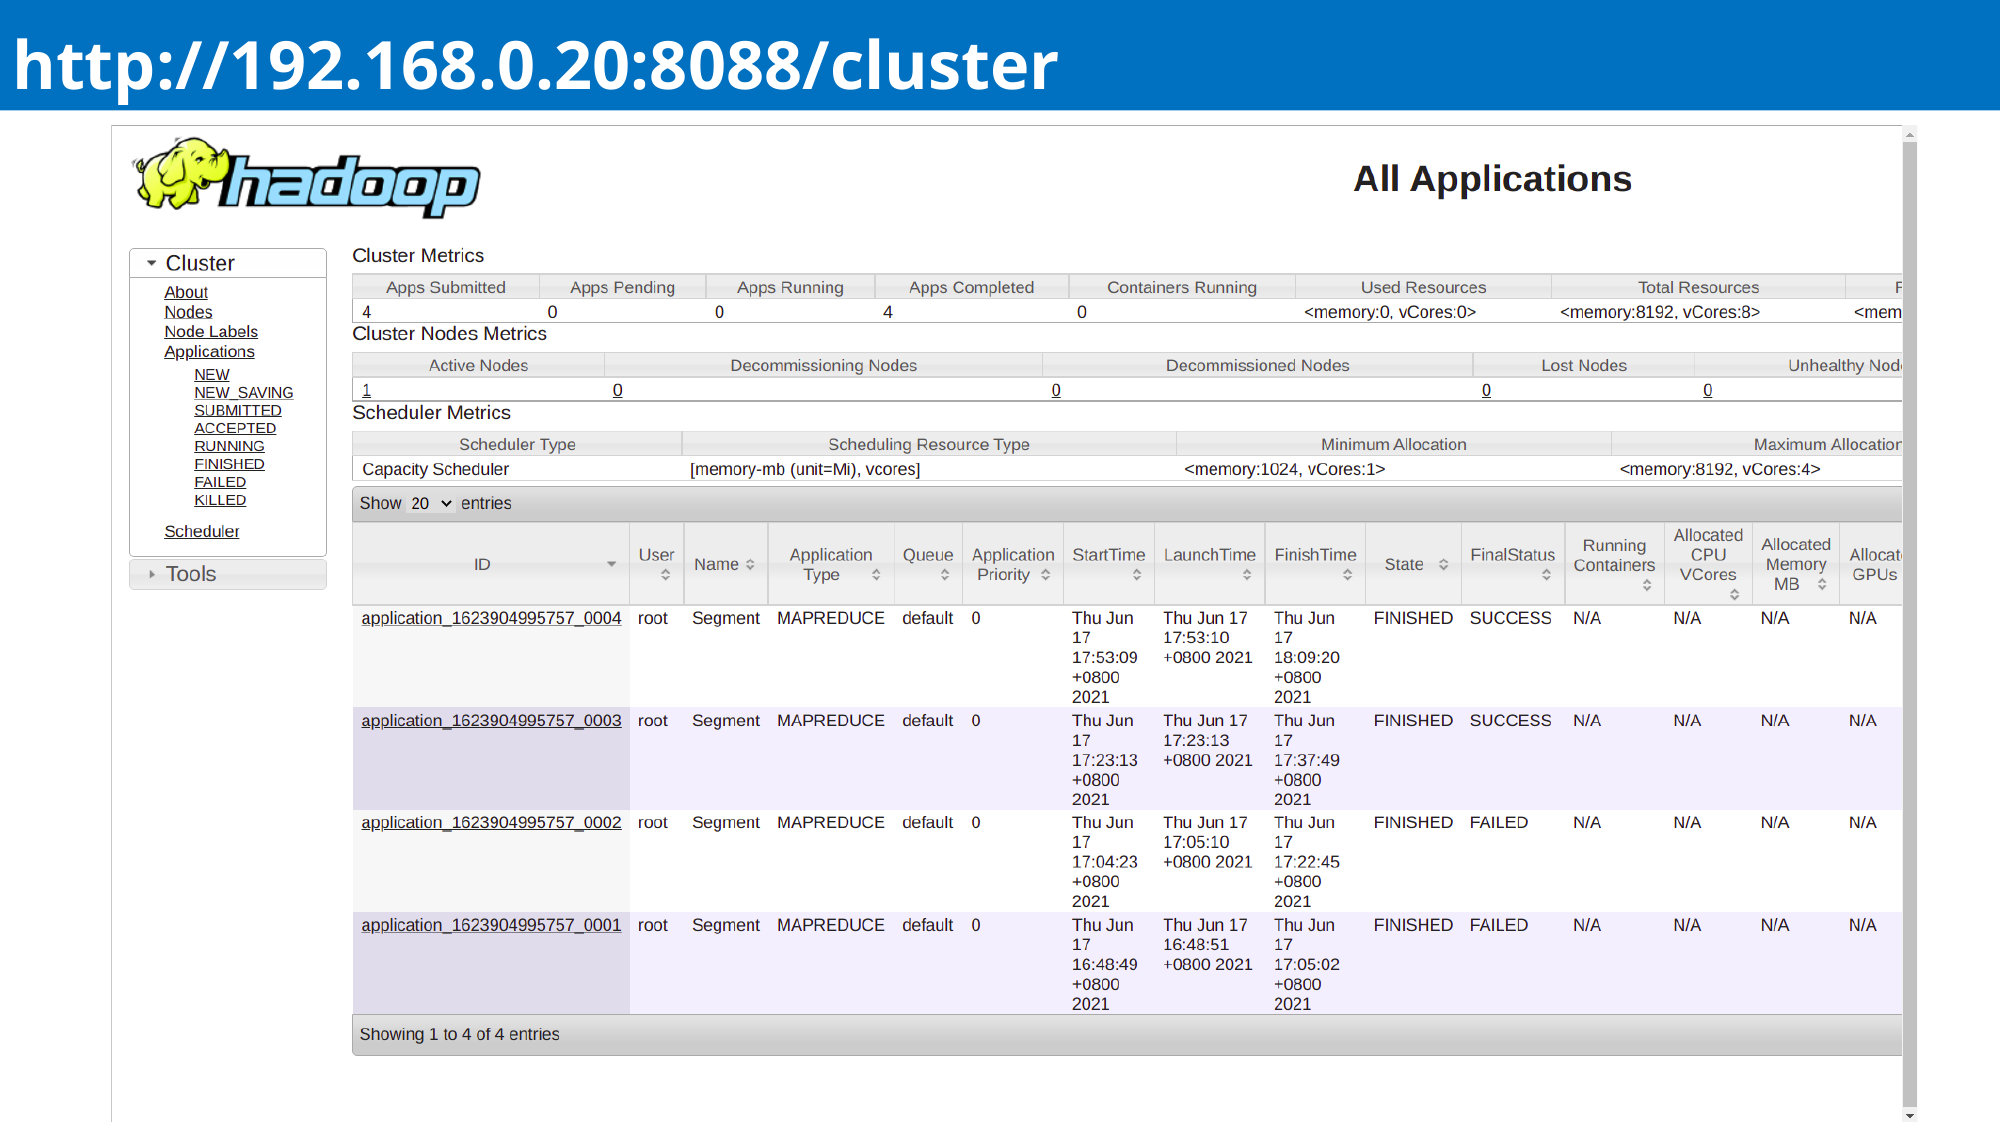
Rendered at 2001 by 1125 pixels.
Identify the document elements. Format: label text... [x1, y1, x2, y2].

picture [111, 125, 1918, 1122]
text_box http://192.168.0.20:8088/cluster [0, 0, 2000, 111]
